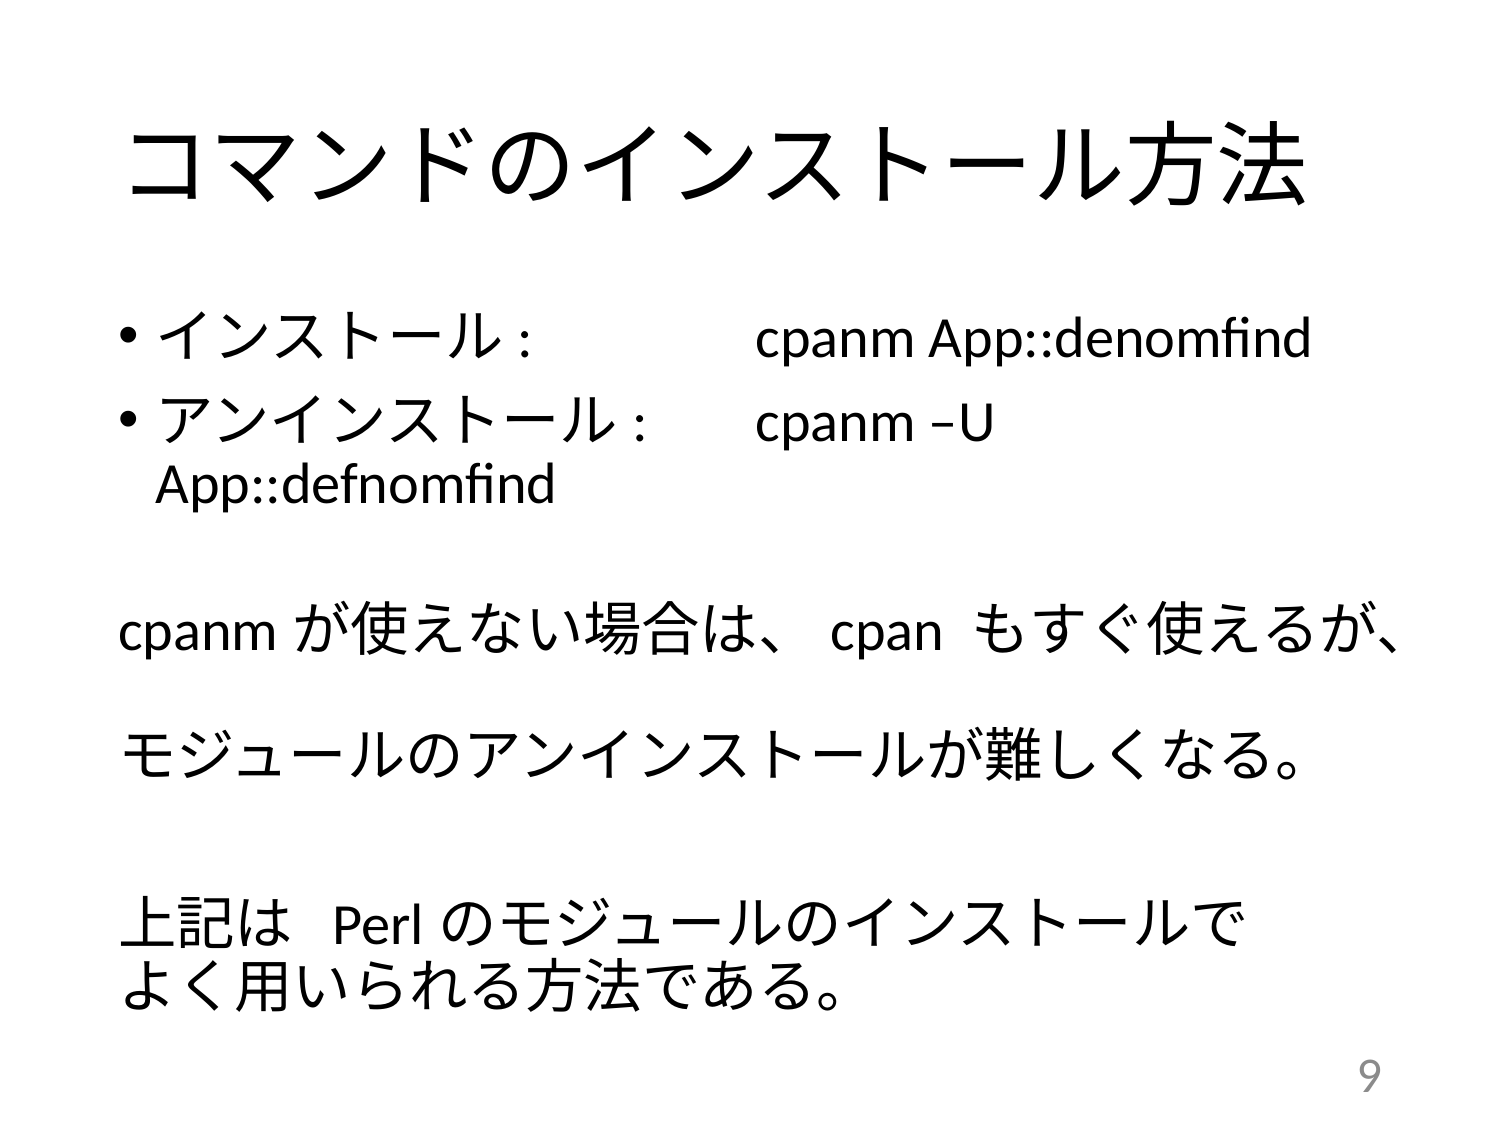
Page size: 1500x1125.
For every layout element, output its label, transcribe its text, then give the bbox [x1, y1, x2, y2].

title コマンドのインストール方法 [103, 59, 1397, 278]
slide_number 9 [1059, 1042, 1397, 1103]
list インストール: cpanm App::denomfind アンインストール: cpanm –U App::defnomfind cpanmが使えない場合は、cpan もすぐ使えるが、 モジュールのアンインストールが難しくなる。 上記は Perlのモジュールのインストールで よく用いられる方法である。 [103, 299, 1397, 1014]
